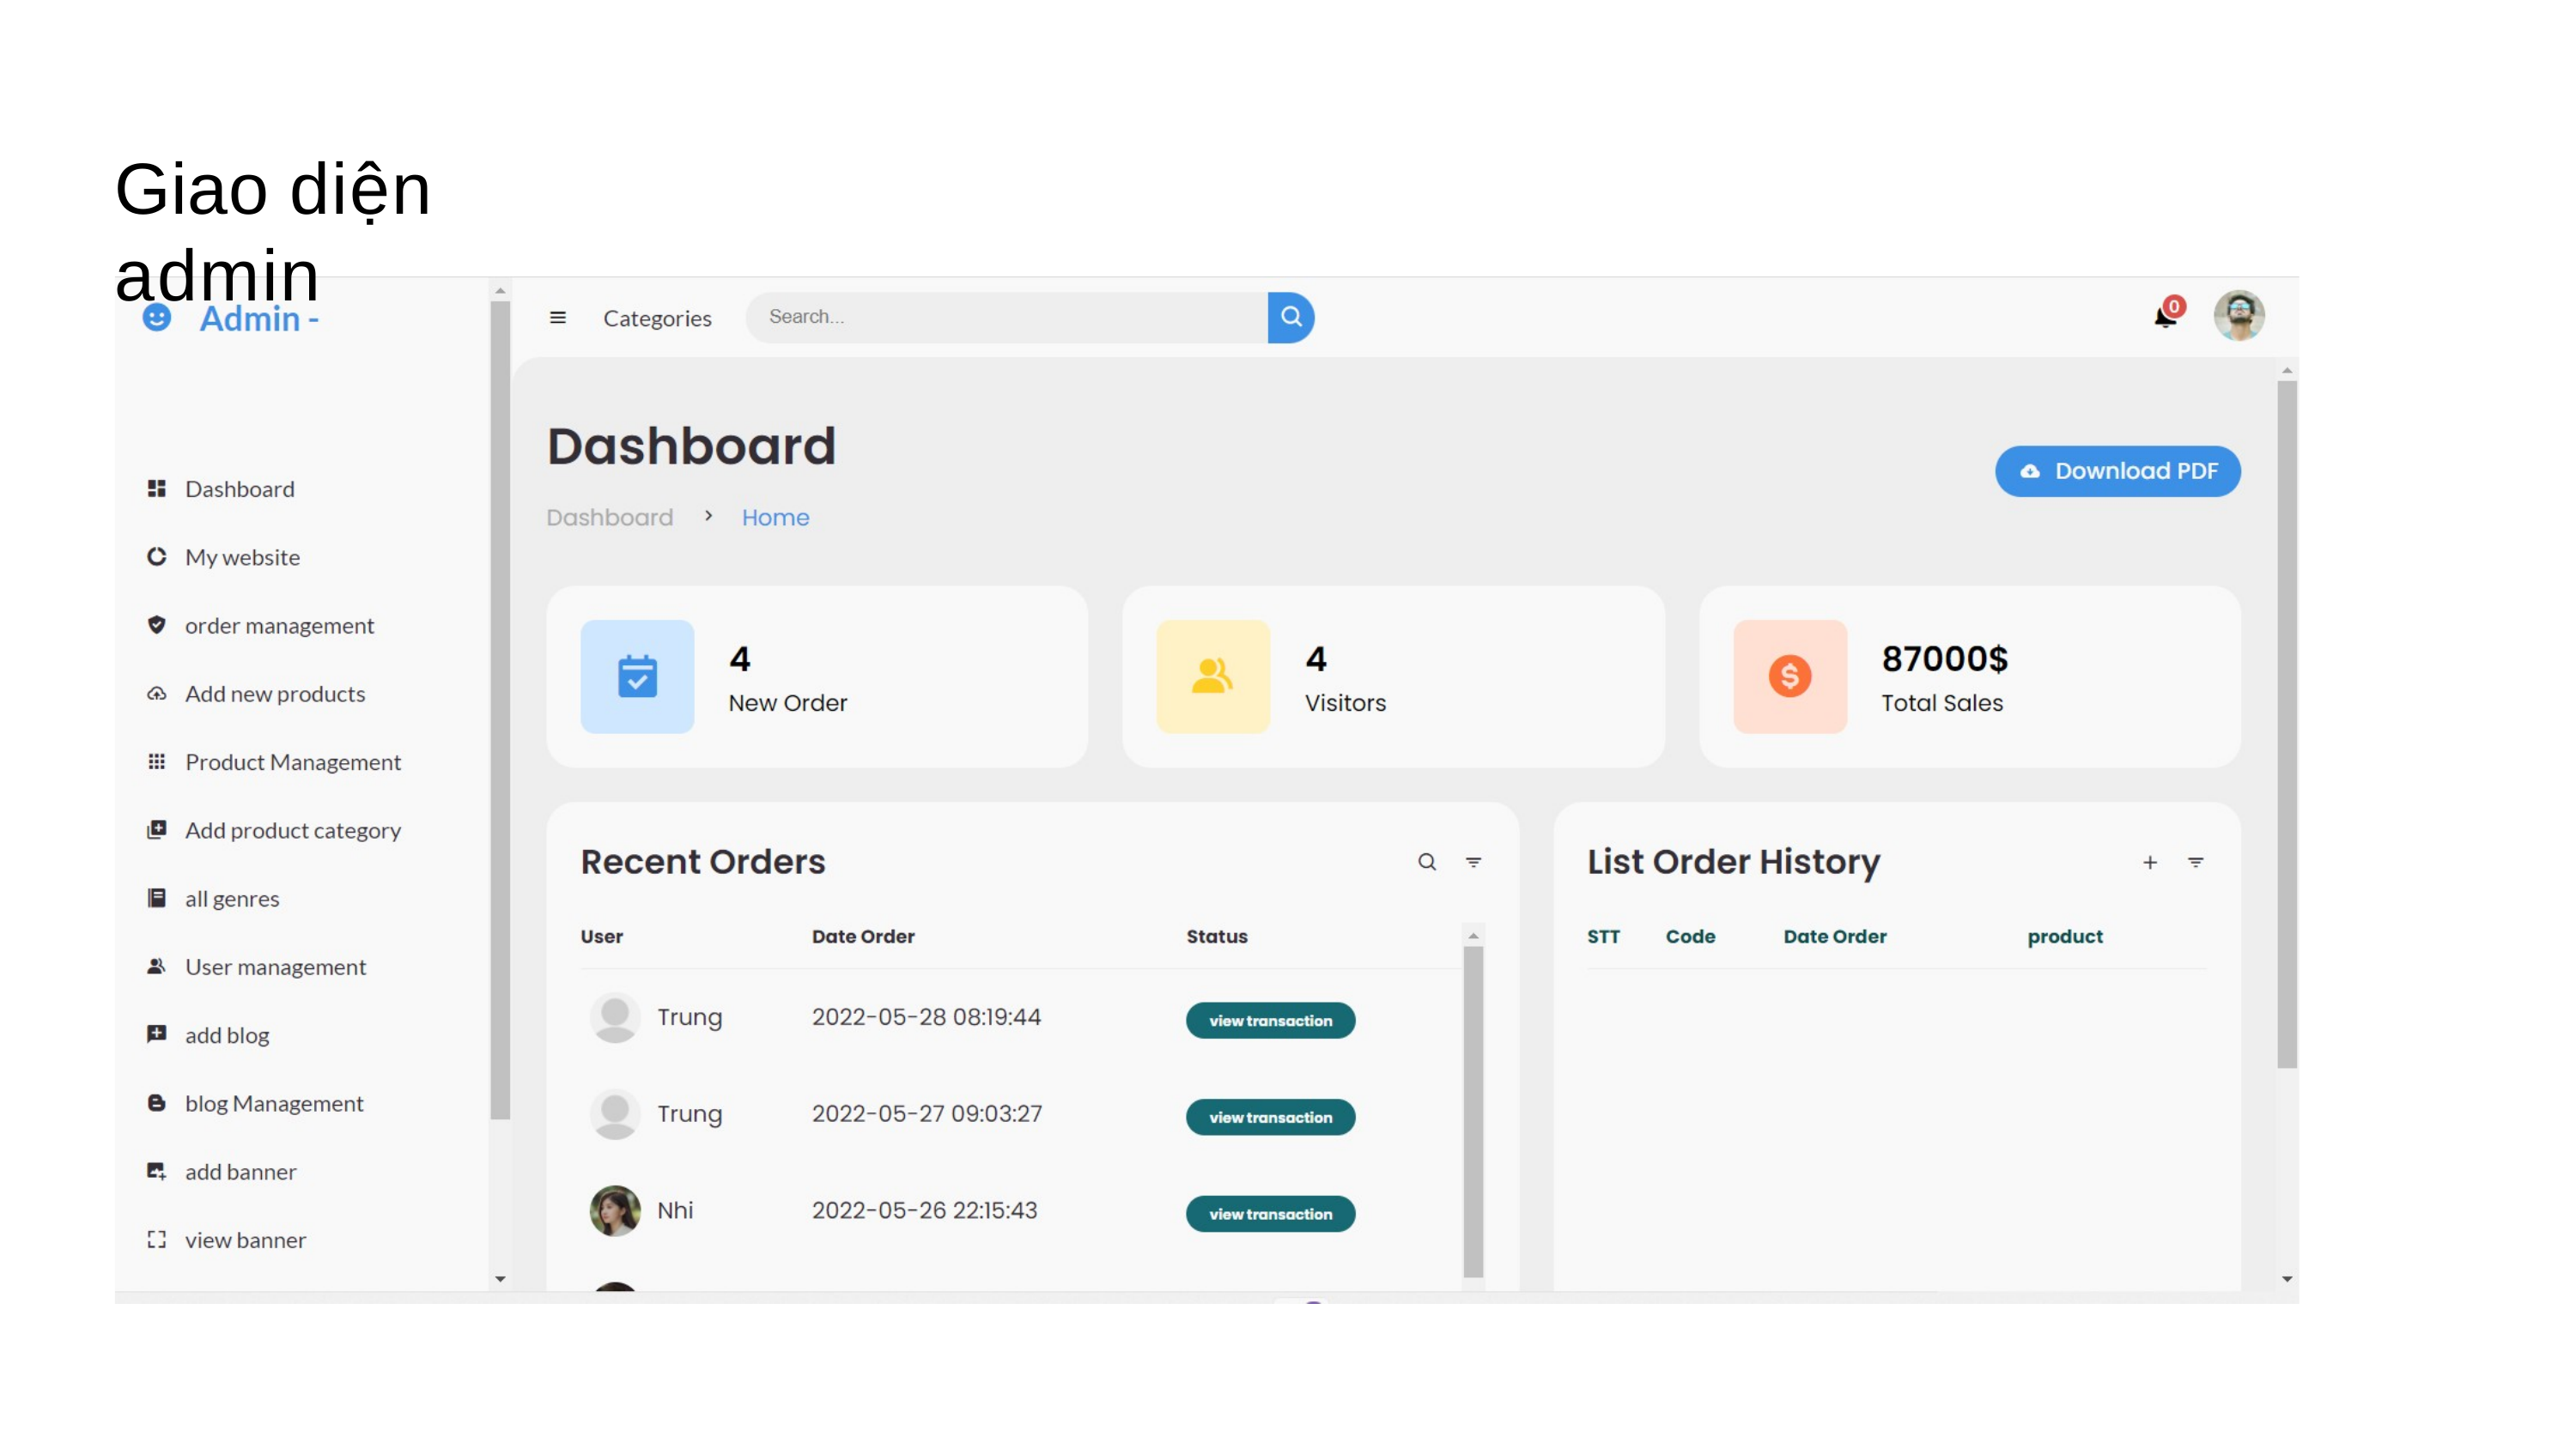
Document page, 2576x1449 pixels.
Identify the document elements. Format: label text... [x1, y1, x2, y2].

text_box [114, 276, 2300, 1304]
title Giao diện admin [112, 139, 659, 384]
